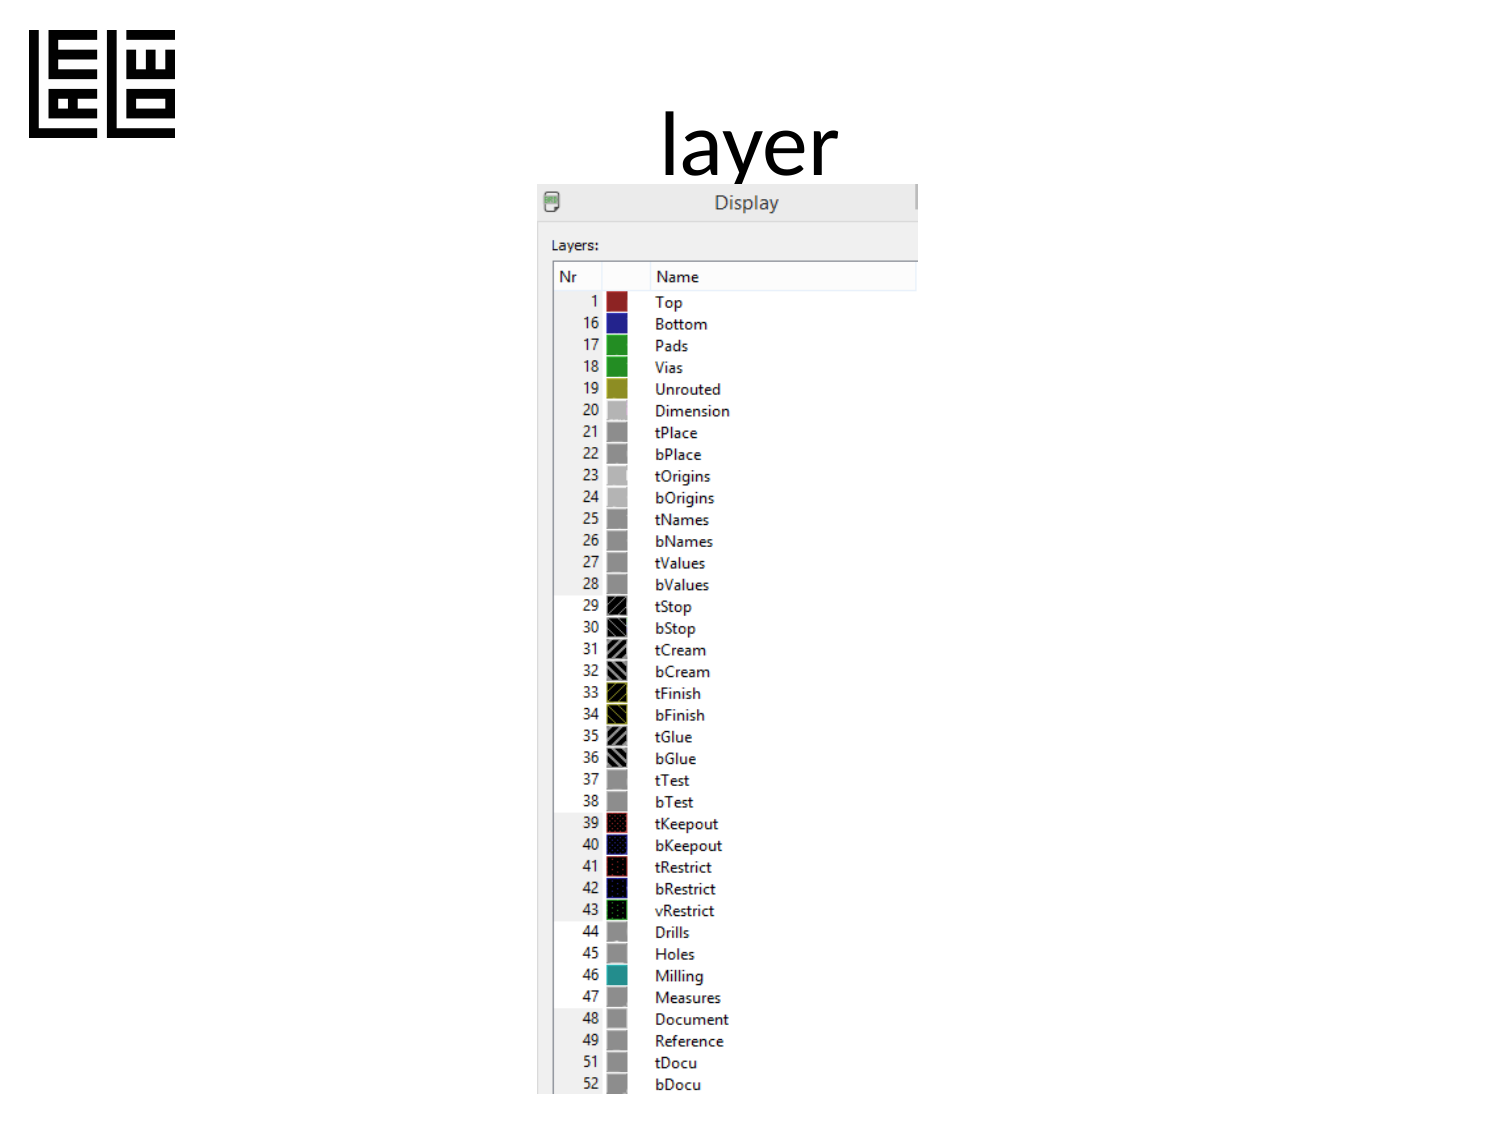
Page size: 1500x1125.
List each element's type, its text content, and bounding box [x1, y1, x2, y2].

picture [537, 184, 918, 1095]
picture [29, 30, 175, 138]
title layer [75, 45, 1425, 233]
